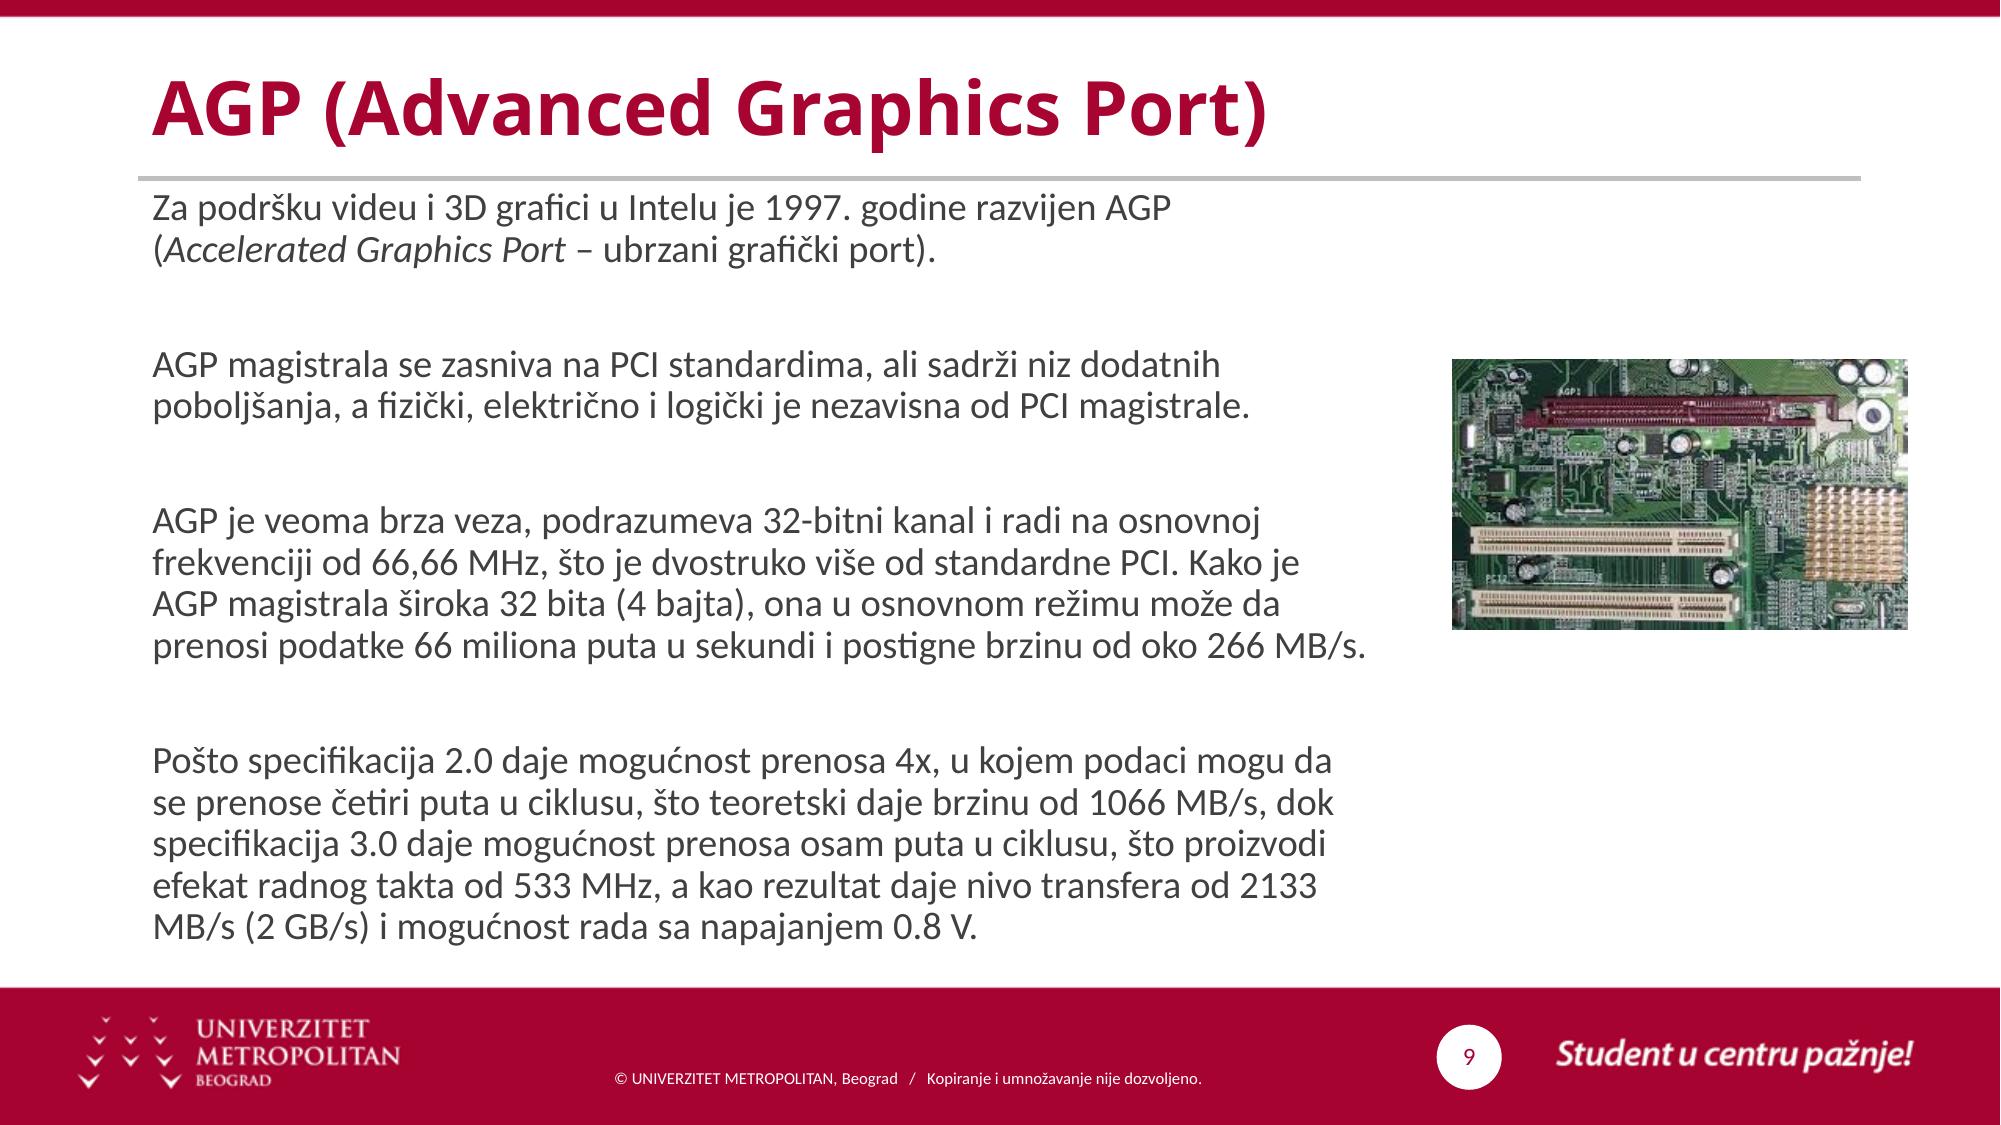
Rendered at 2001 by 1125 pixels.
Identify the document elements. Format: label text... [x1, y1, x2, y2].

picture [0, 0, 2000, 1125]
title AGP (Advanced Graphics Port) [137, 63, 1863, 202]
list Za podršku videu i 3D grafici u Intelu je 1997. godine razvijen AGP (Accelerated Graphics Port – ubrzani grafički port). AGP magistrala se zasniva na PCI standardima, ali sadrži niz dodatnih poboljšanja, a fizički, električno i logički je nezavisna od PCI magistrale. AGP je veoma brza veza, podrazumeva 32-bitni kanal i radi na osnovnoj frekvenciji od 66,66 MHz, što je dvostruko više od standardne PCI. Kako je AGP magistrala široka 32 bita (4 bajta), ona u osnovnom režimu može da prenosi podatke 66 miliona puta u sekundi i postigne brzinu od oko 266 MB/s. Pošto specifikacija 2.0 daje mogućnost prenosa 4x, u kojem podaci mogu da se prenose četiri puta u ciklusu, što teoretski daje brzinu od 1066 MB/s, dok specifikacija 3.0 daje mogućnost prenosa osam puta u ciklusu, što proizvodi efekat radnog takta od 533 MHz, a kao rezultat daje nivo transfera od 2133 MB/s (2 GB/s) i mogućnost rada sa napajanjem 0.8 V. [137, 180, 1390, 971]
